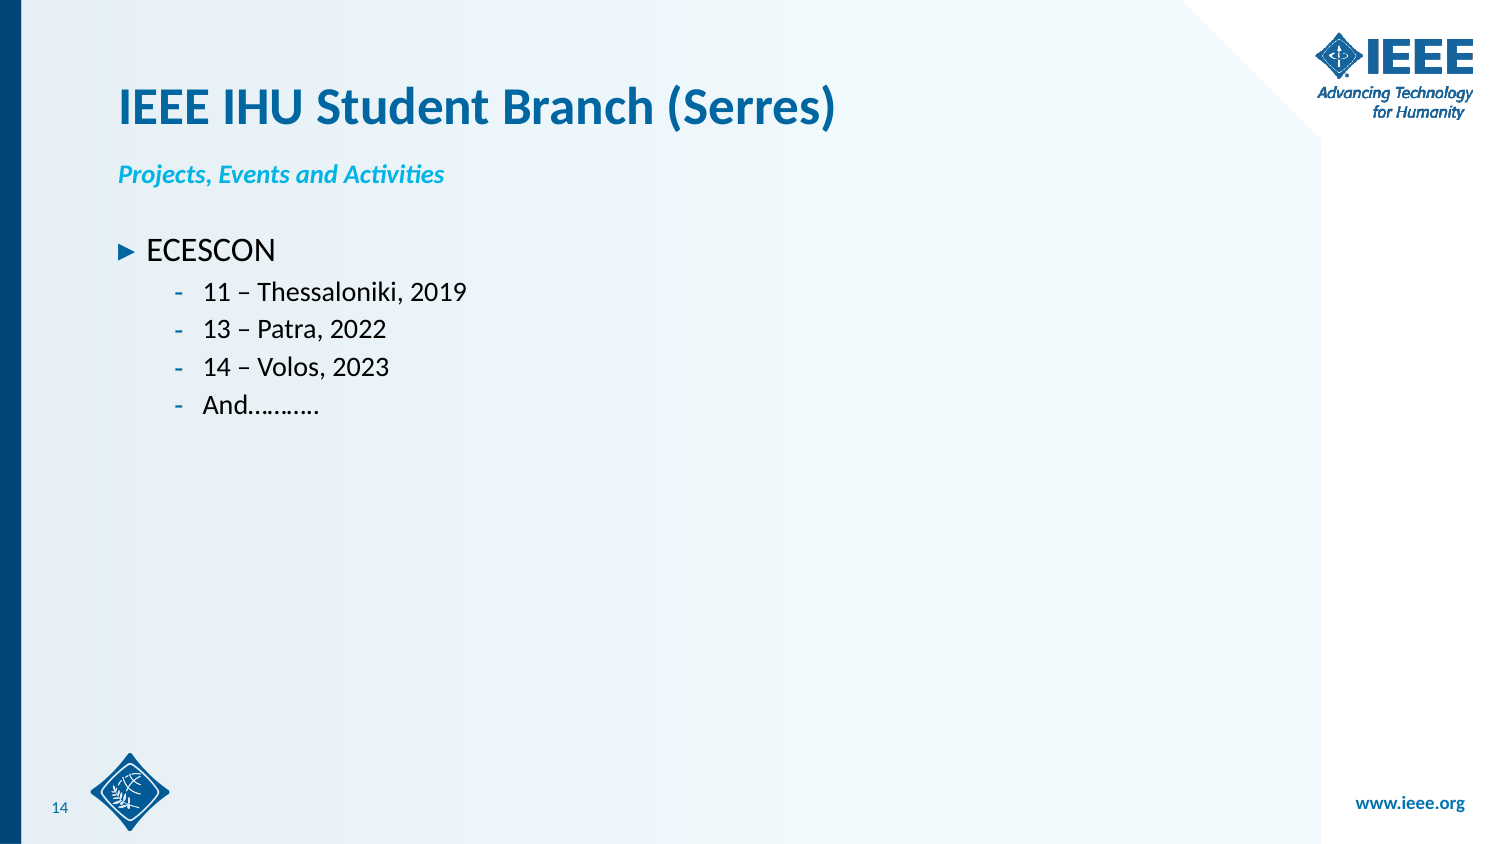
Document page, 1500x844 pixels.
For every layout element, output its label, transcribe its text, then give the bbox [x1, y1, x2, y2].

slide_number 14 [36, 784, 87, 830]
list ECESCON 11 – Thessaloniki, 2019 13 – Patra, 2022 14 – Volos, 2023 And……….. [103, 224, 1283, 739]
list Projects, Events and Activities [103, 153, 1294, 197]
picture [87, 749, 173, 835]
title IEEE IHU Student Branch (Serres) [103, 43, 1192, 144]
picture [1315, 32, 1473, 120]
